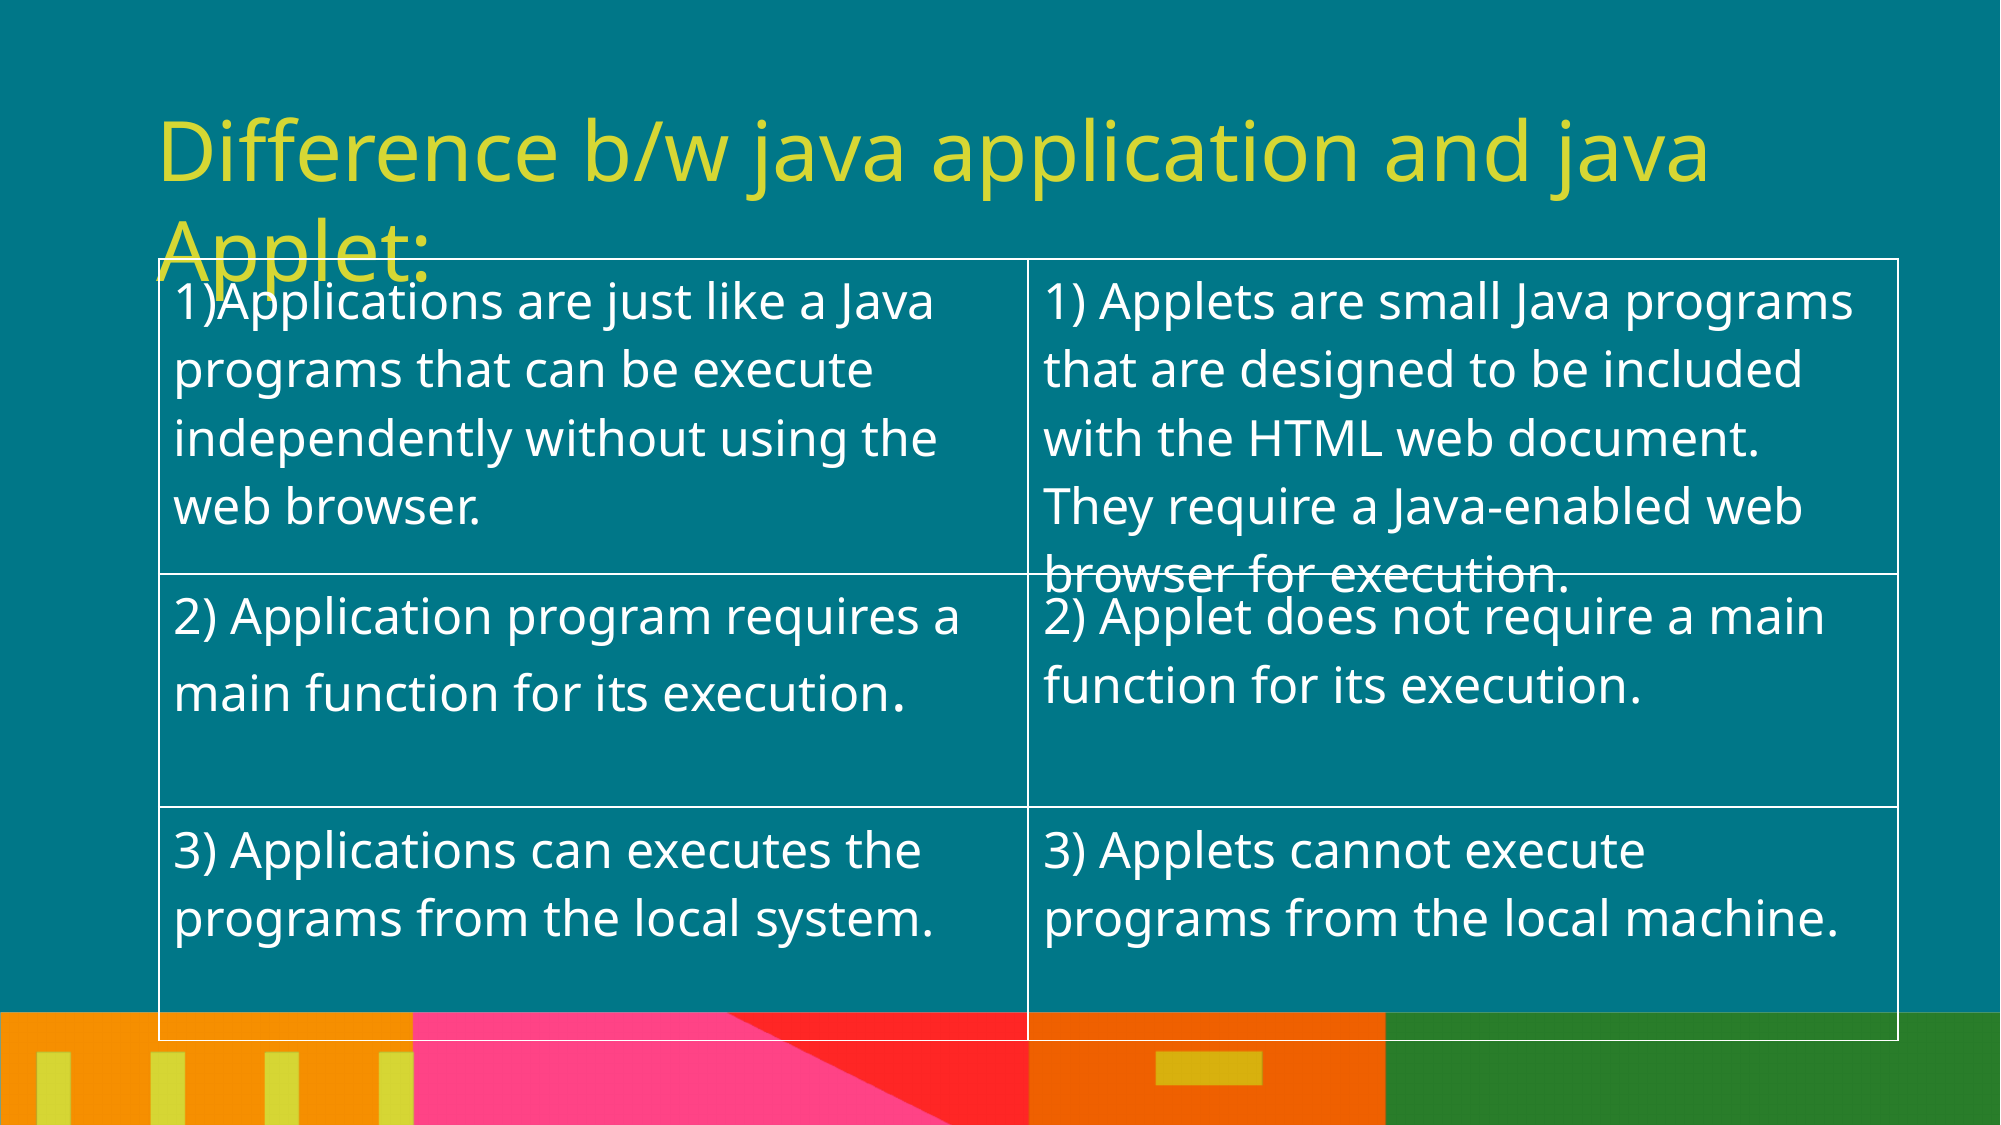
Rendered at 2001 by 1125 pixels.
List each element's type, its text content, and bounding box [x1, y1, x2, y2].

table_cell 2) Application program requires a main function for its execution. [160, 575, 1027, 806]
table_cell 3) Applications can executes the programs from the local system. [160, 808, 1027, 1040]
picture [2, 1013, 2000, 1125]
table_cell 3) Applets cannot execute programs from the local machine. [1029, 808, 1897, 1040]
table_header 1)Applications are just like a Java programs that can be execute independently without using the web browser. [160, 260, 1027, 573]
text_box Difference b/w java application and java Applet: [141, 91, 1946, 306]
table_header 1) Applets are small Java programs that are designed to be included with the HTML web document. They require a Java-enabled web browser for execution. [1029, 260, 1897, 573]
table_cell 2) Applet does not require a main function for its execution. [1029, 575, 1897, 806]
